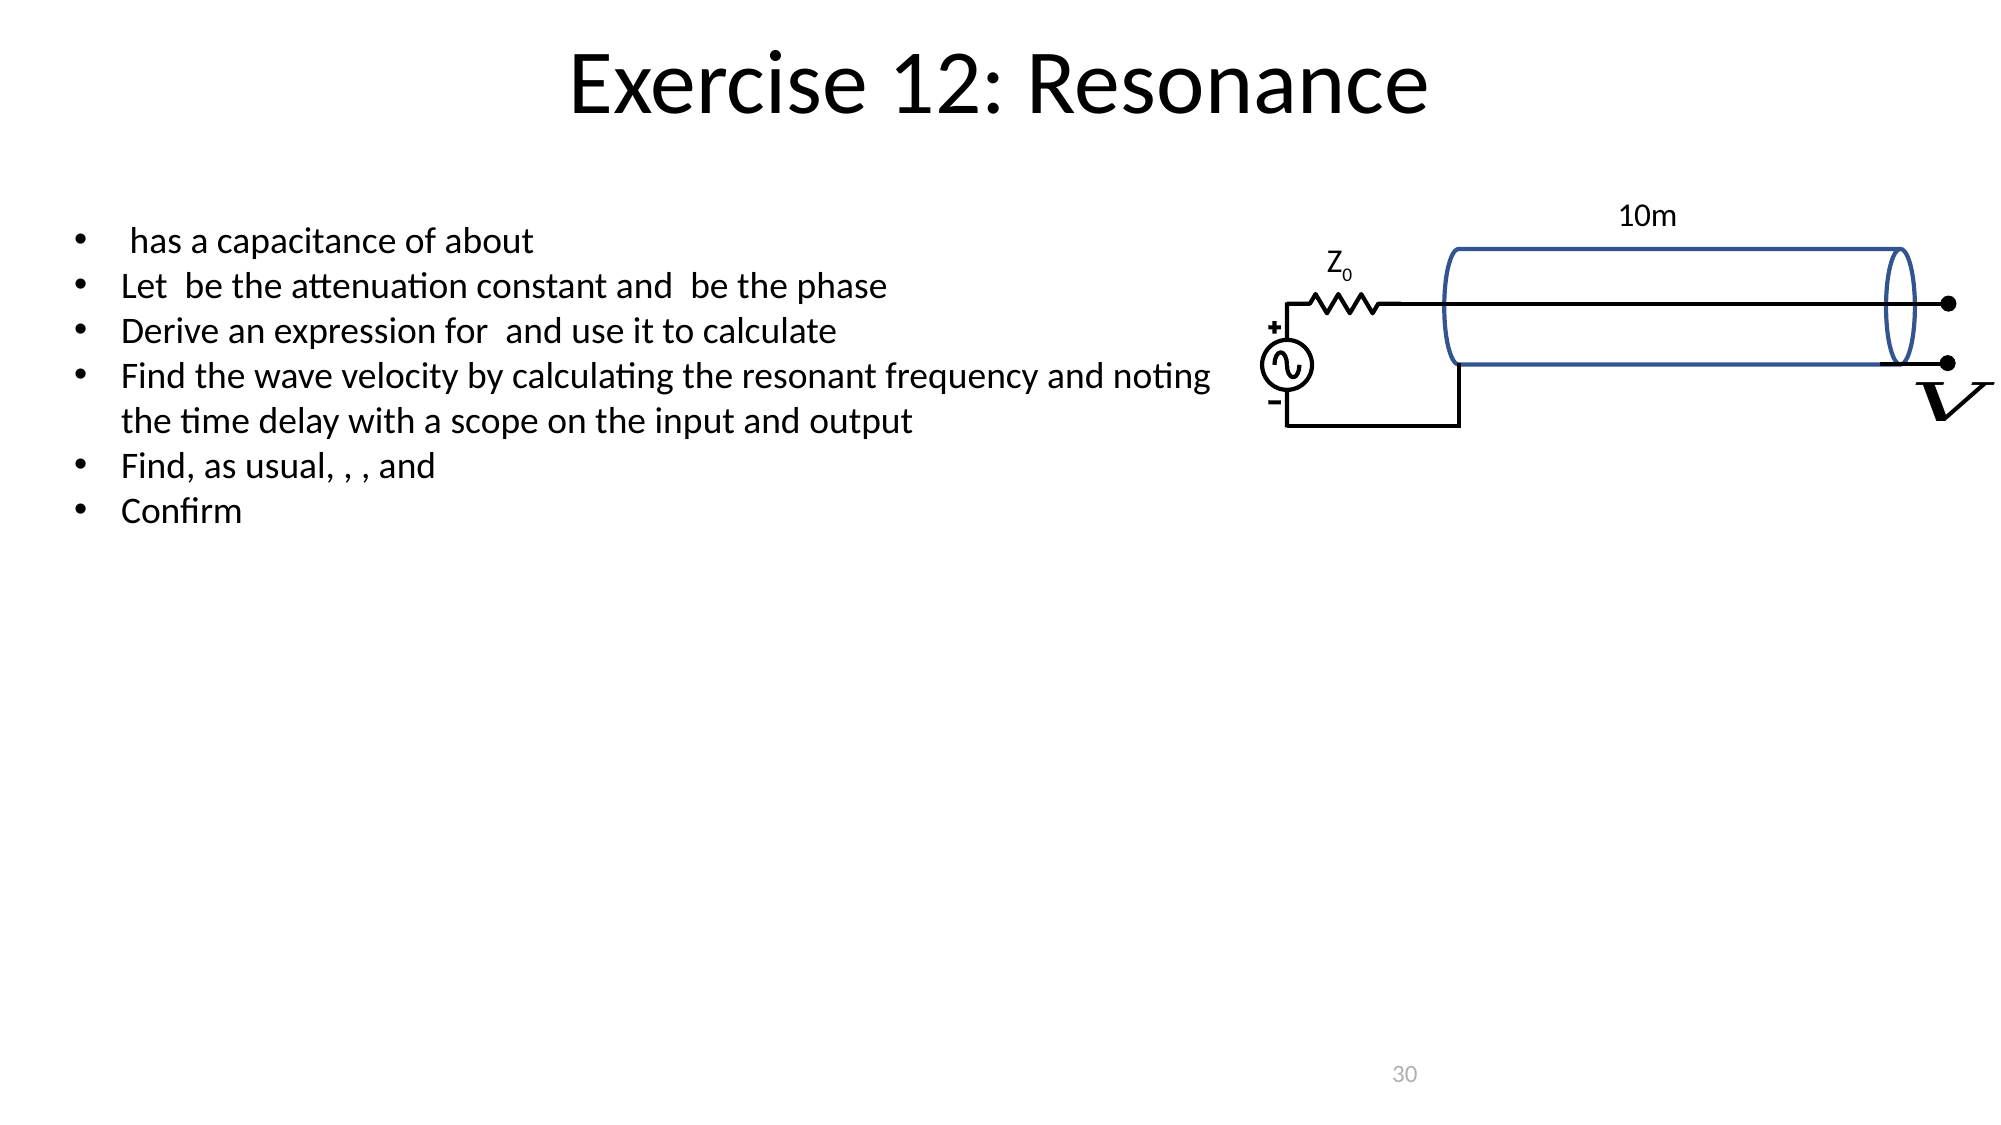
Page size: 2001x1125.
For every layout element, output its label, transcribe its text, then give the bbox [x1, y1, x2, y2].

text_box Exercise 12: Resonance [22, 22, 1977, 133]
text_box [1261, 185, 1956, 428]
slide_number 30 [1074, 738, 1425, 1125]
